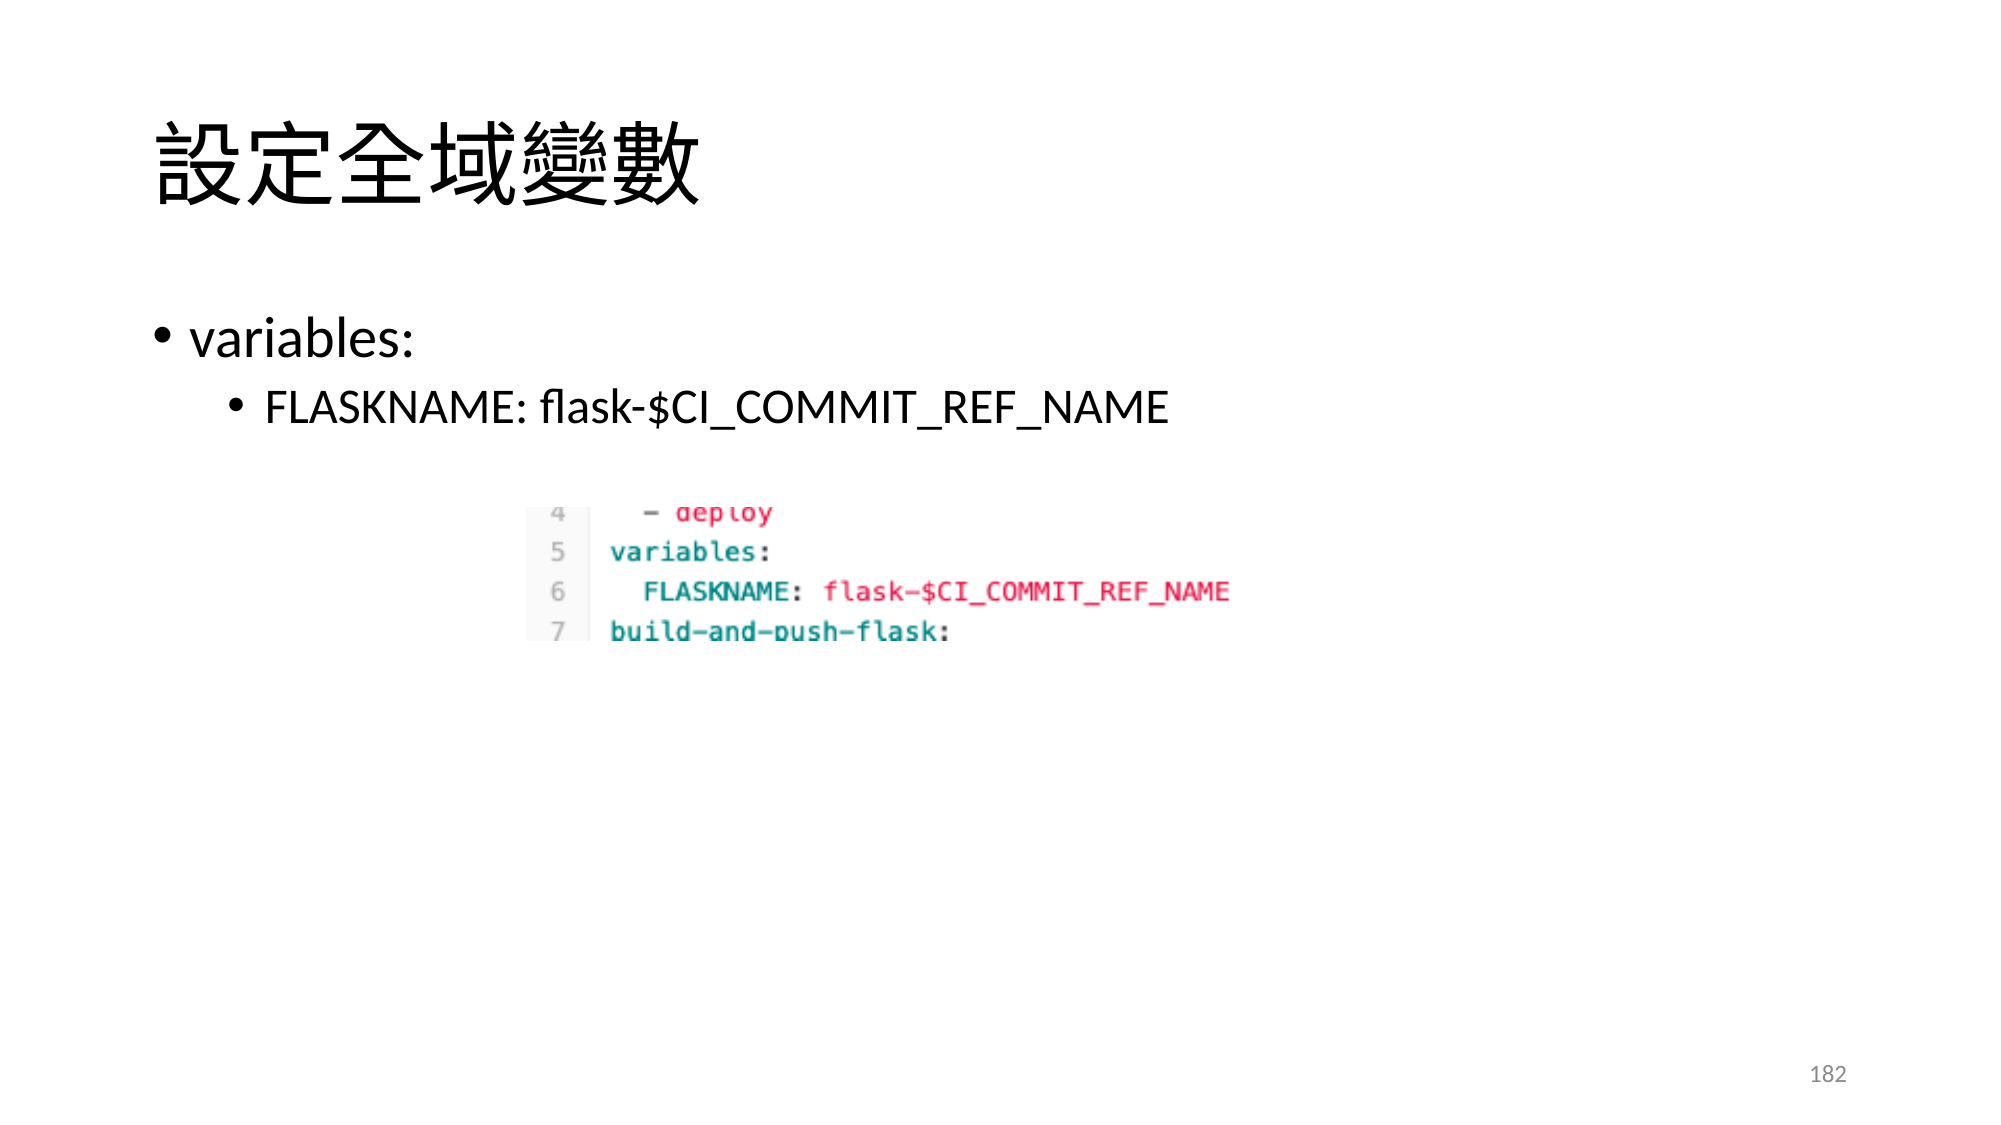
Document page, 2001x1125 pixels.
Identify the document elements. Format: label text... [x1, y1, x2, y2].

slide_number 182 [1412, 1042, 1863, 1103]
picture [526, 507, 1392, 642]
title 設定全域變數 [137, 59, 1863, 278]
list variables: FLASKNAME: flask-$CI_COMMIT_REF_NAME [137, 299, 1863, 1014]
